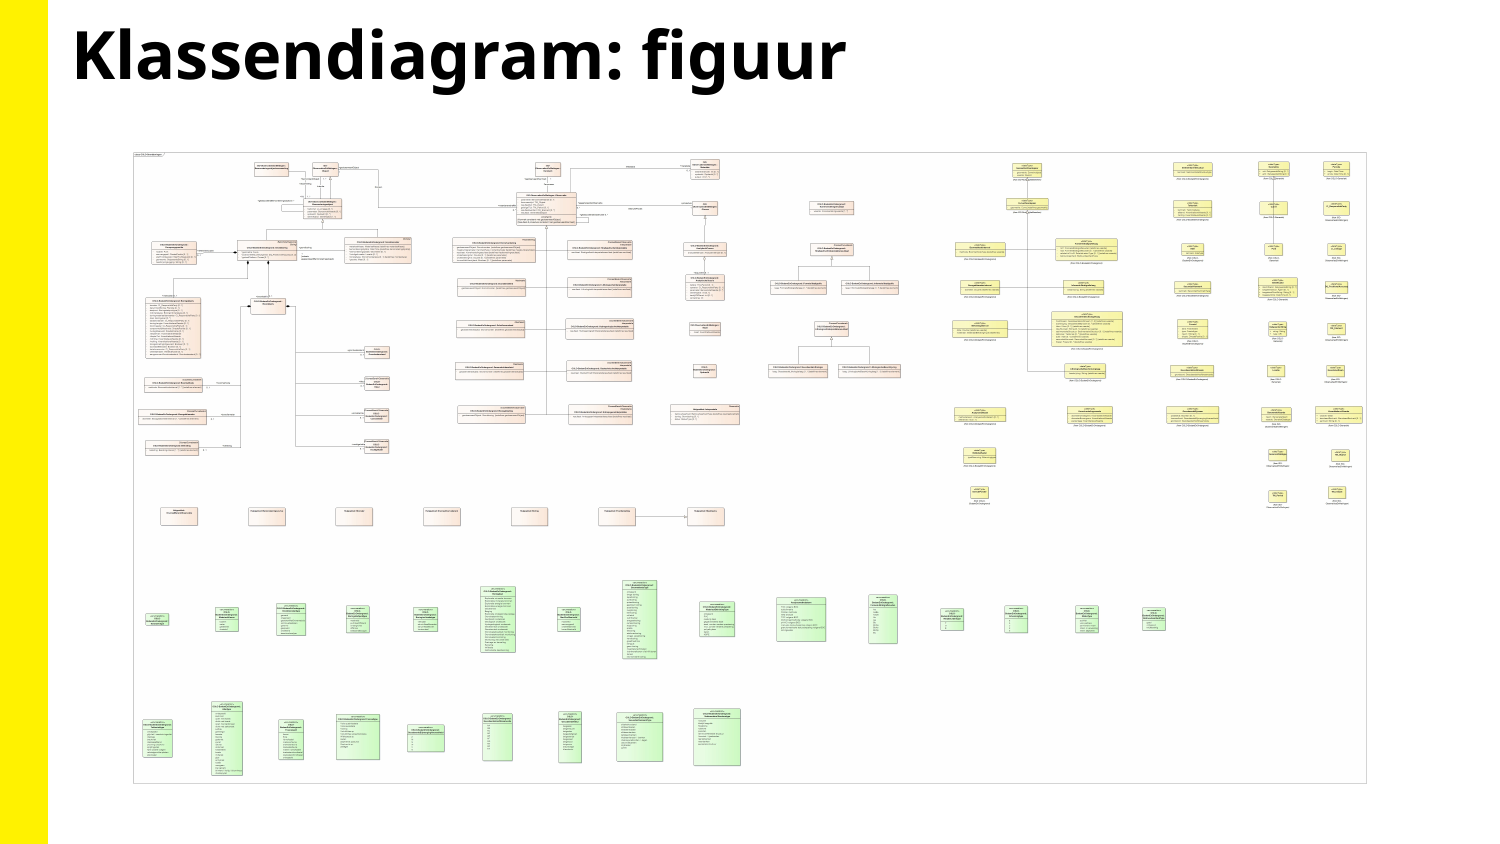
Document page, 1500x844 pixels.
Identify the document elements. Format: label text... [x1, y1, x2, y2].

text_box Klassendiagram: figuur [60, 7, 1355, 129]
text_box [87, 704, 342, 830]
picture [133, 151, 1367, 784]
